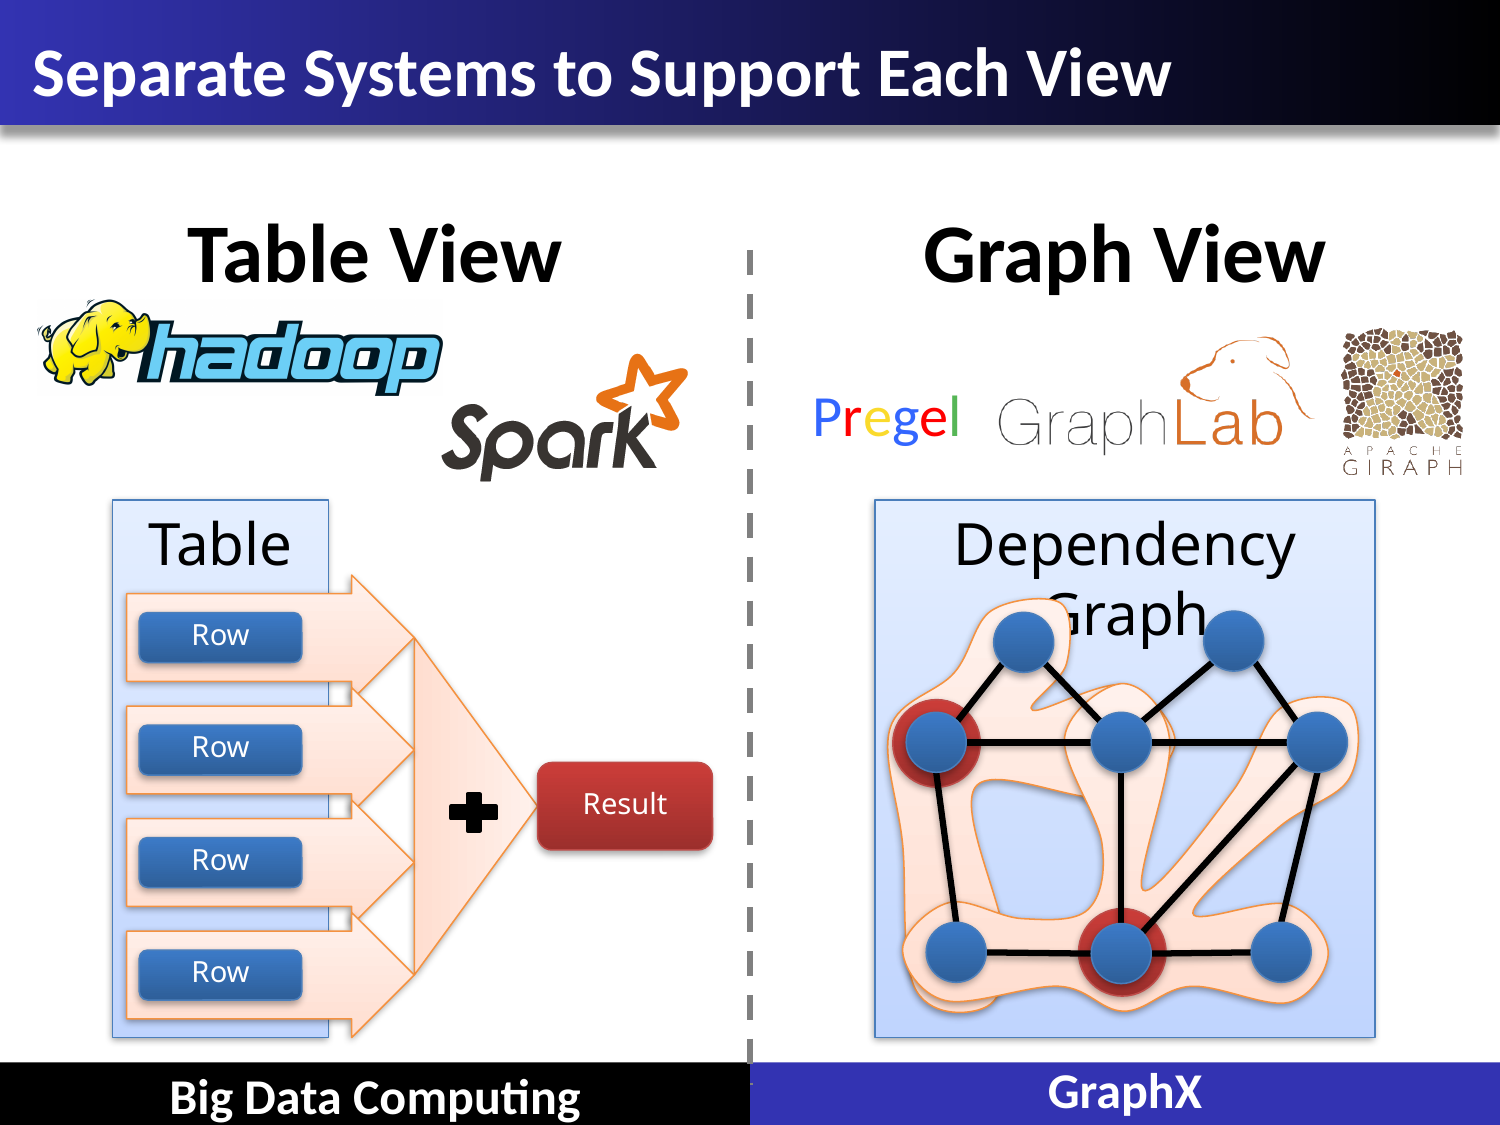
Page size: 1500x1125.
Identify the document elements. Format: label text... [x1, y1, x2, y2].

title Separate Systems to Support Each View [0, 0, 1418, 141]
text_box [37, 299, 713, 1038]
text_box GraphX [749, 1058, 1500, 1119]
text_box Graph View [749, 191, 1500, 307]
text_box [786, 327, 1463, 1038]
text_box Big Data Computing [0, 1070, 749, 1119]
text_box Table View [0, 191, 749, 307]
